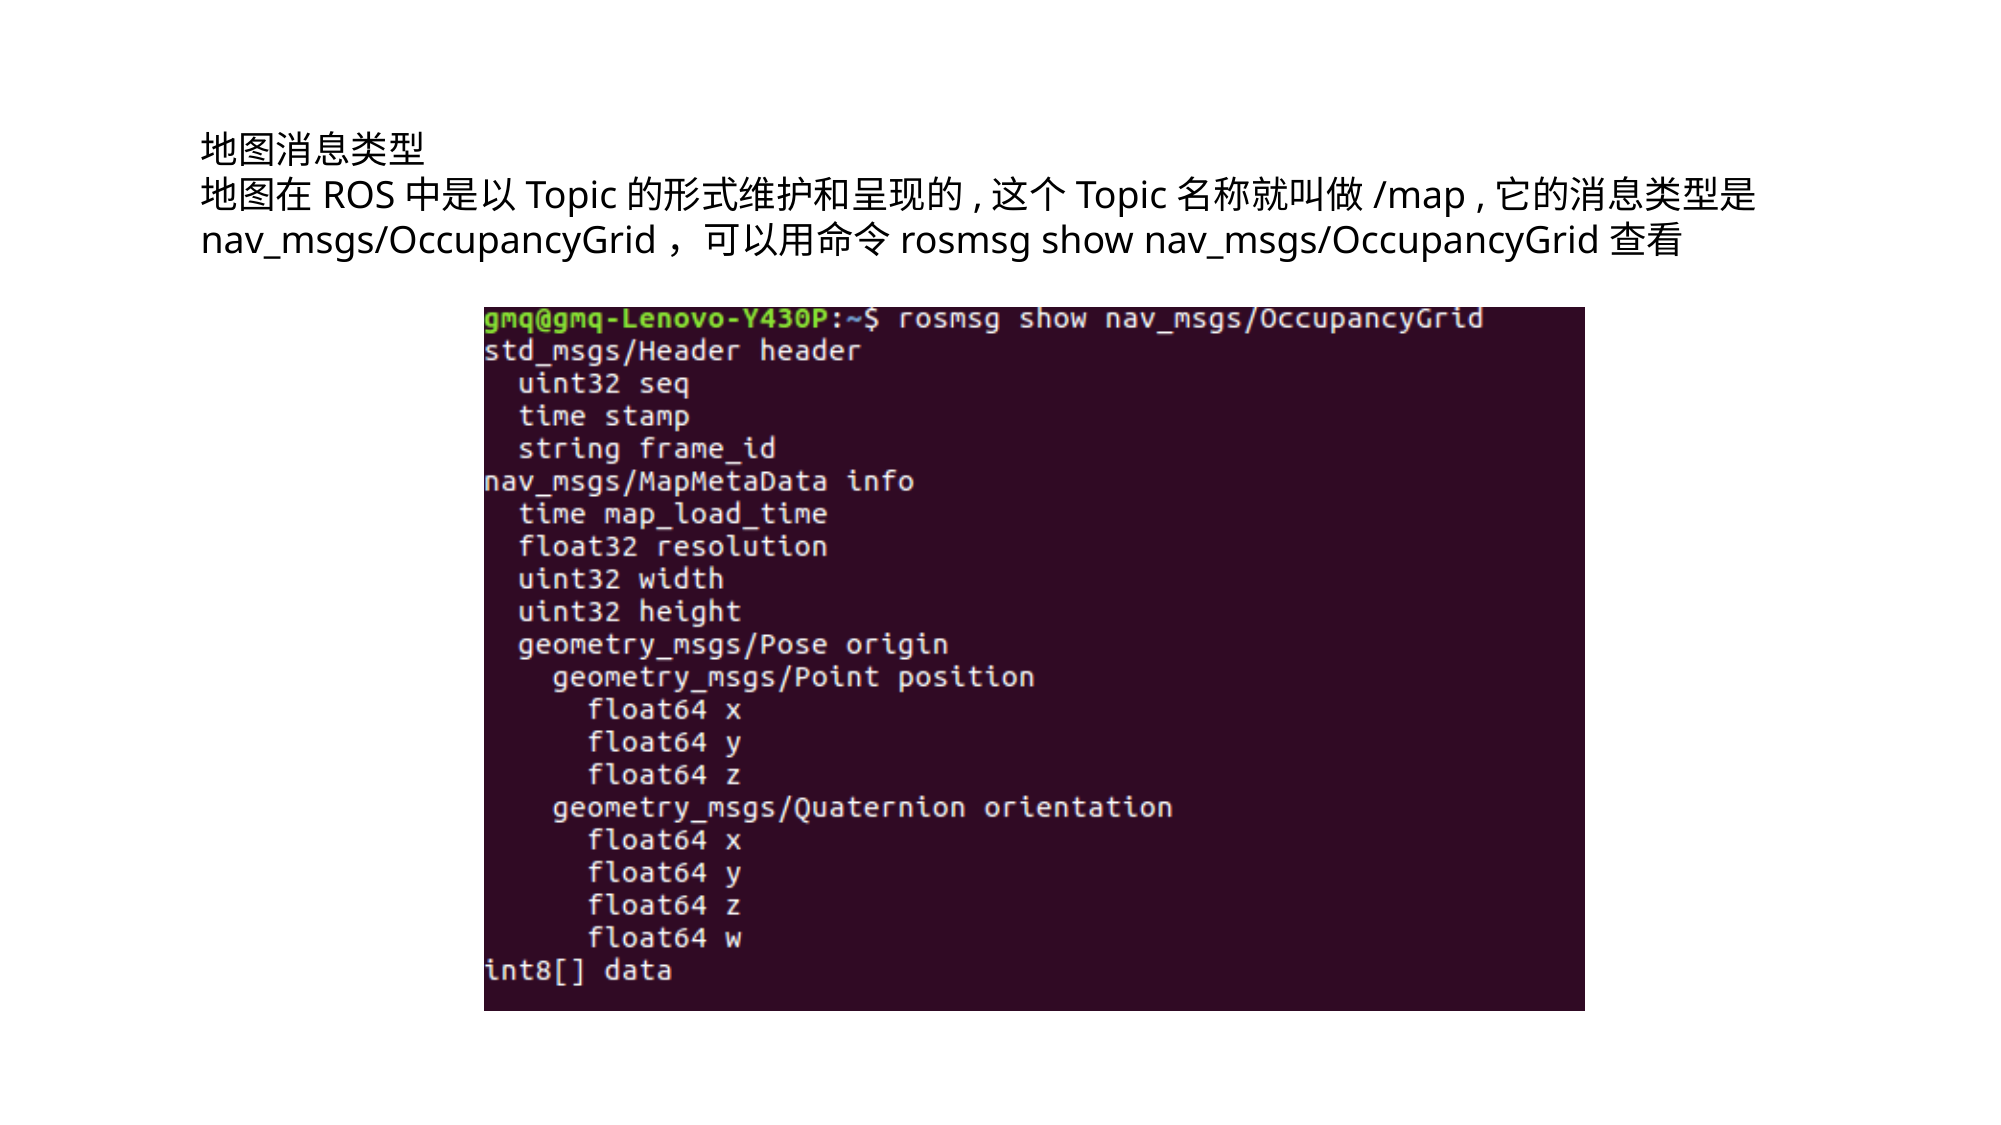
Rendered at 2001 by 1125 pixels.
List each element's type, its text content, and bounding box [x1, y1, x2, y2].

picture [483, 306, 1585, 1011]
text_box 地图消息类型 地图在ROS中是以Topic的形式维护和呈现的,这个Topic名称就叫做/map ,它的消息类型是nav_msgs/OccupancyGrid，可以用命令rosmsg show nav_msgs/OccupancyGrid查看 [200, 110, 1760, 278]
